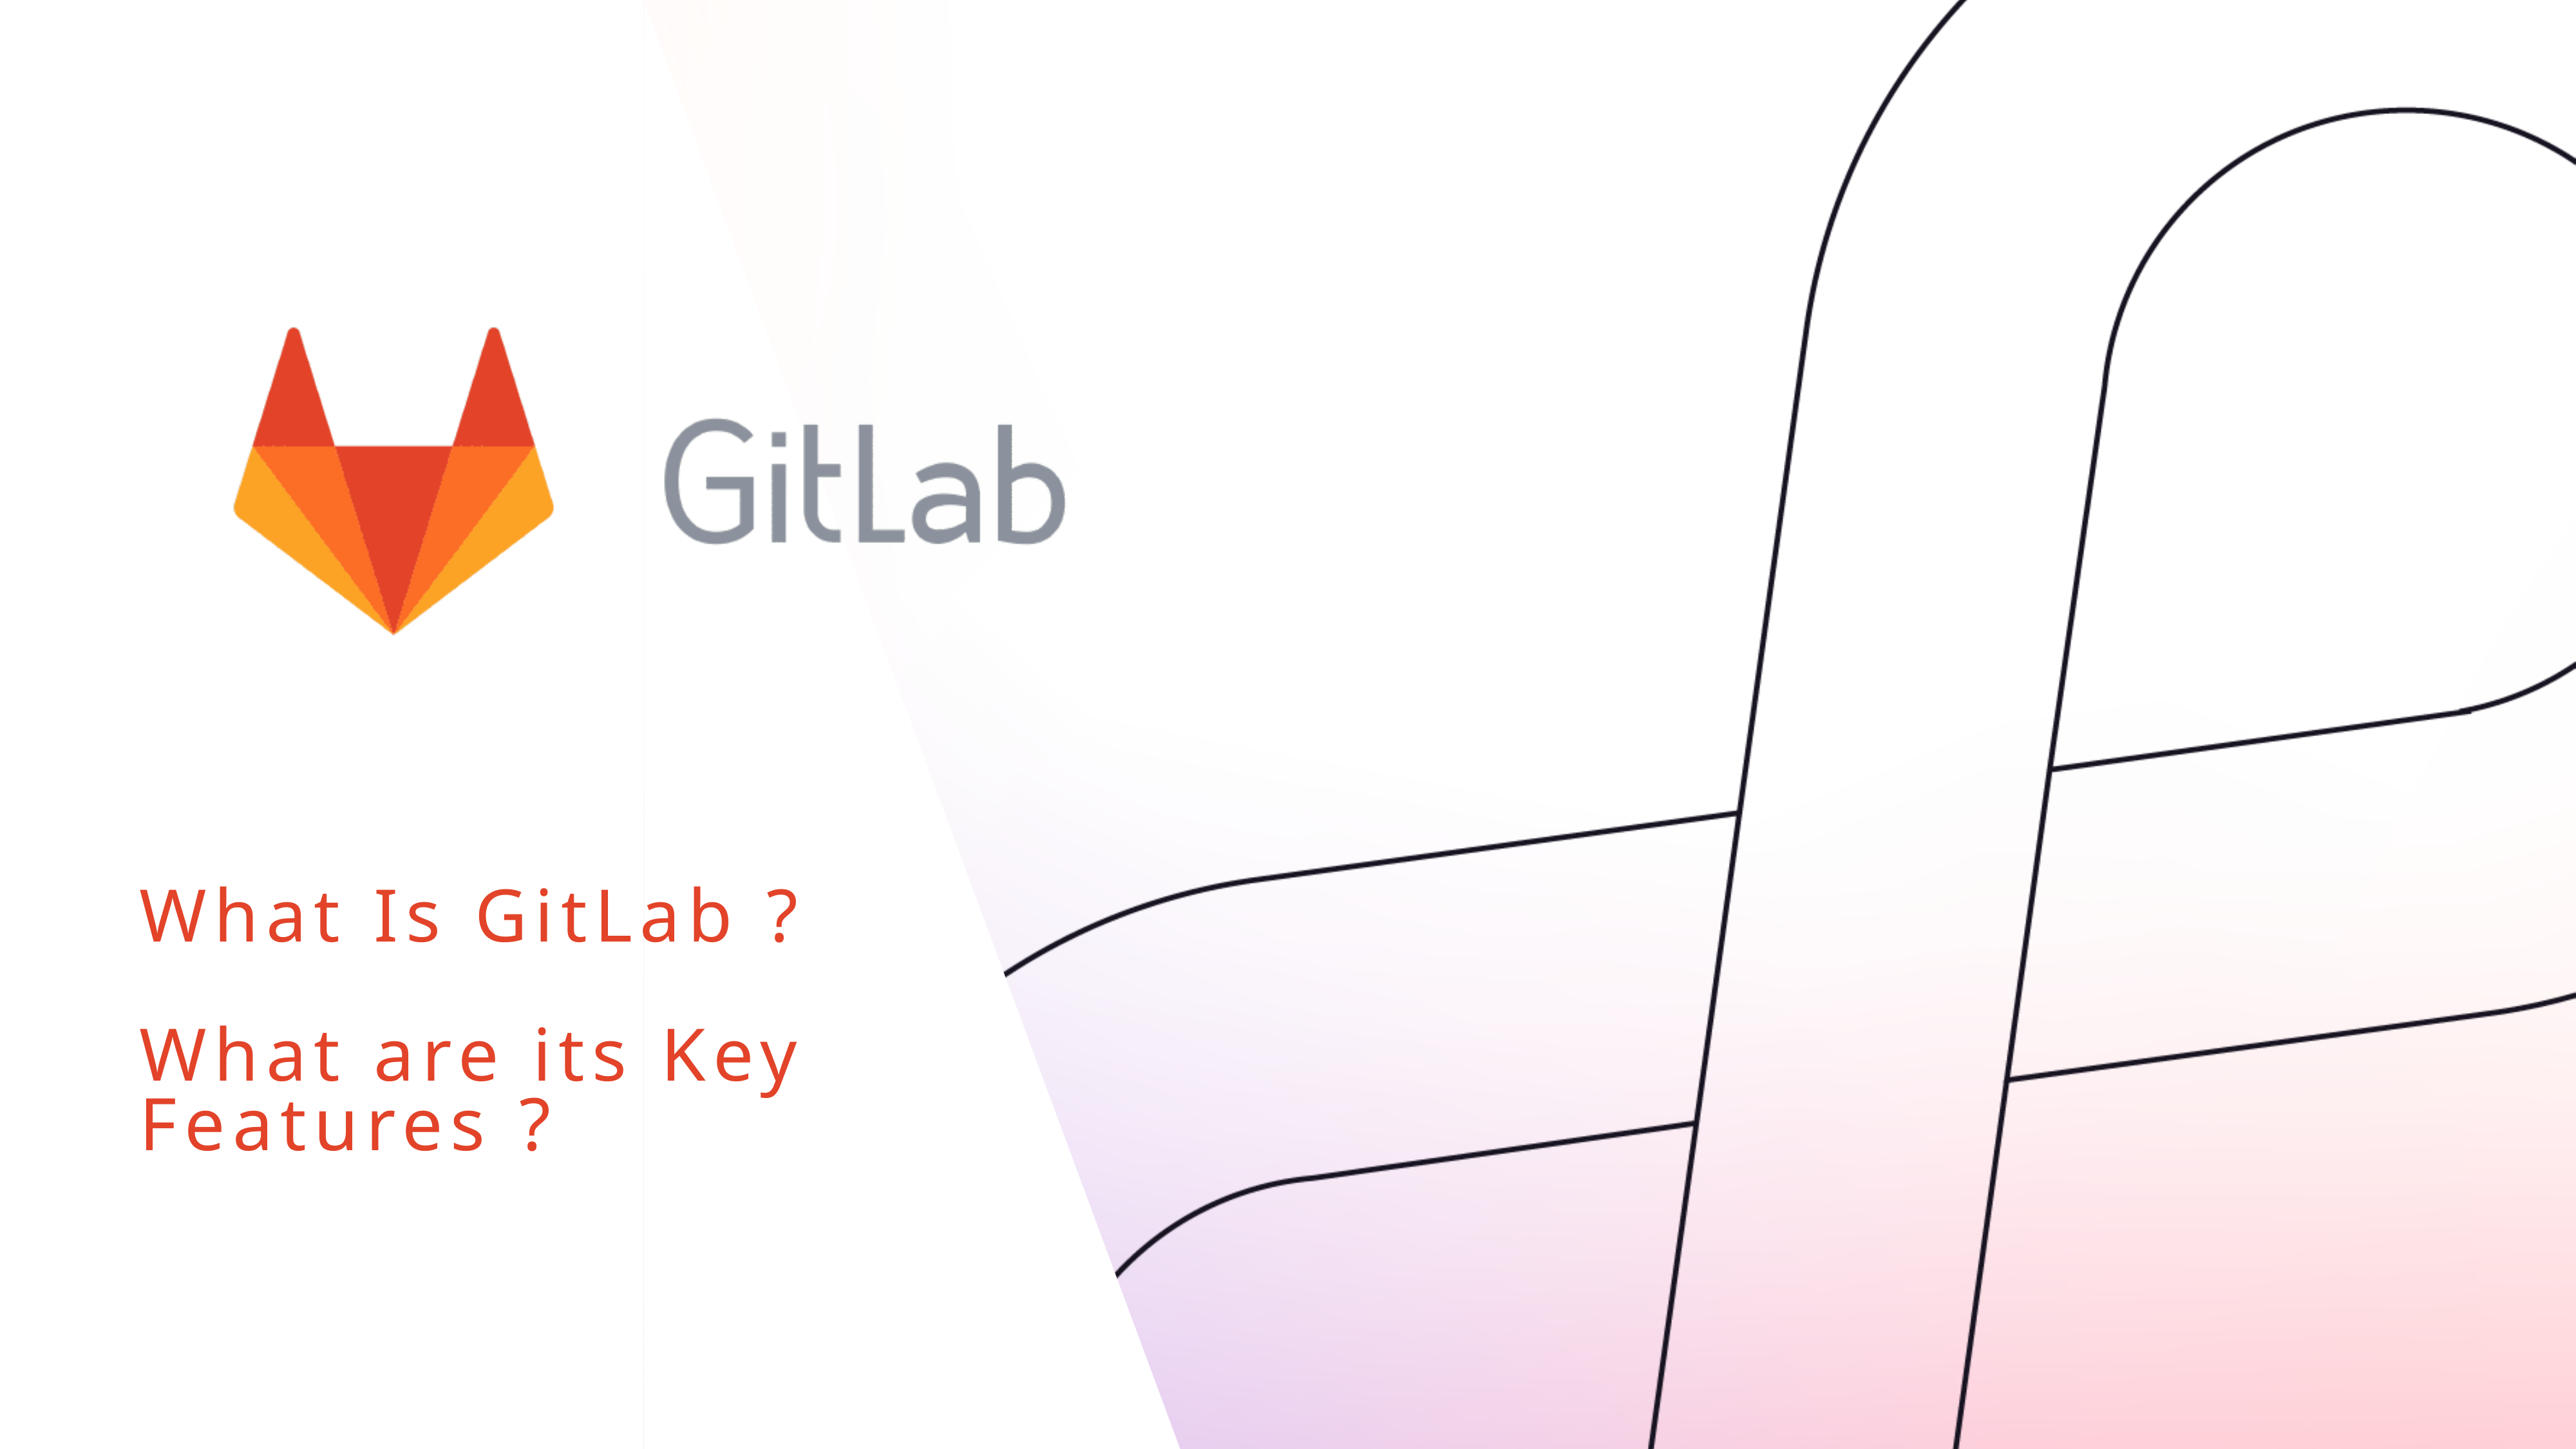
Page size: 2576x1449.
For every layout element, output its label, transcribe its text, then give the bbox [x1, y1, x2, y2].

picture [138, 0, 2576, 1449]
text_box What Is GitLab ? What are its Key Features ? [138, 886, 639, 1253]
